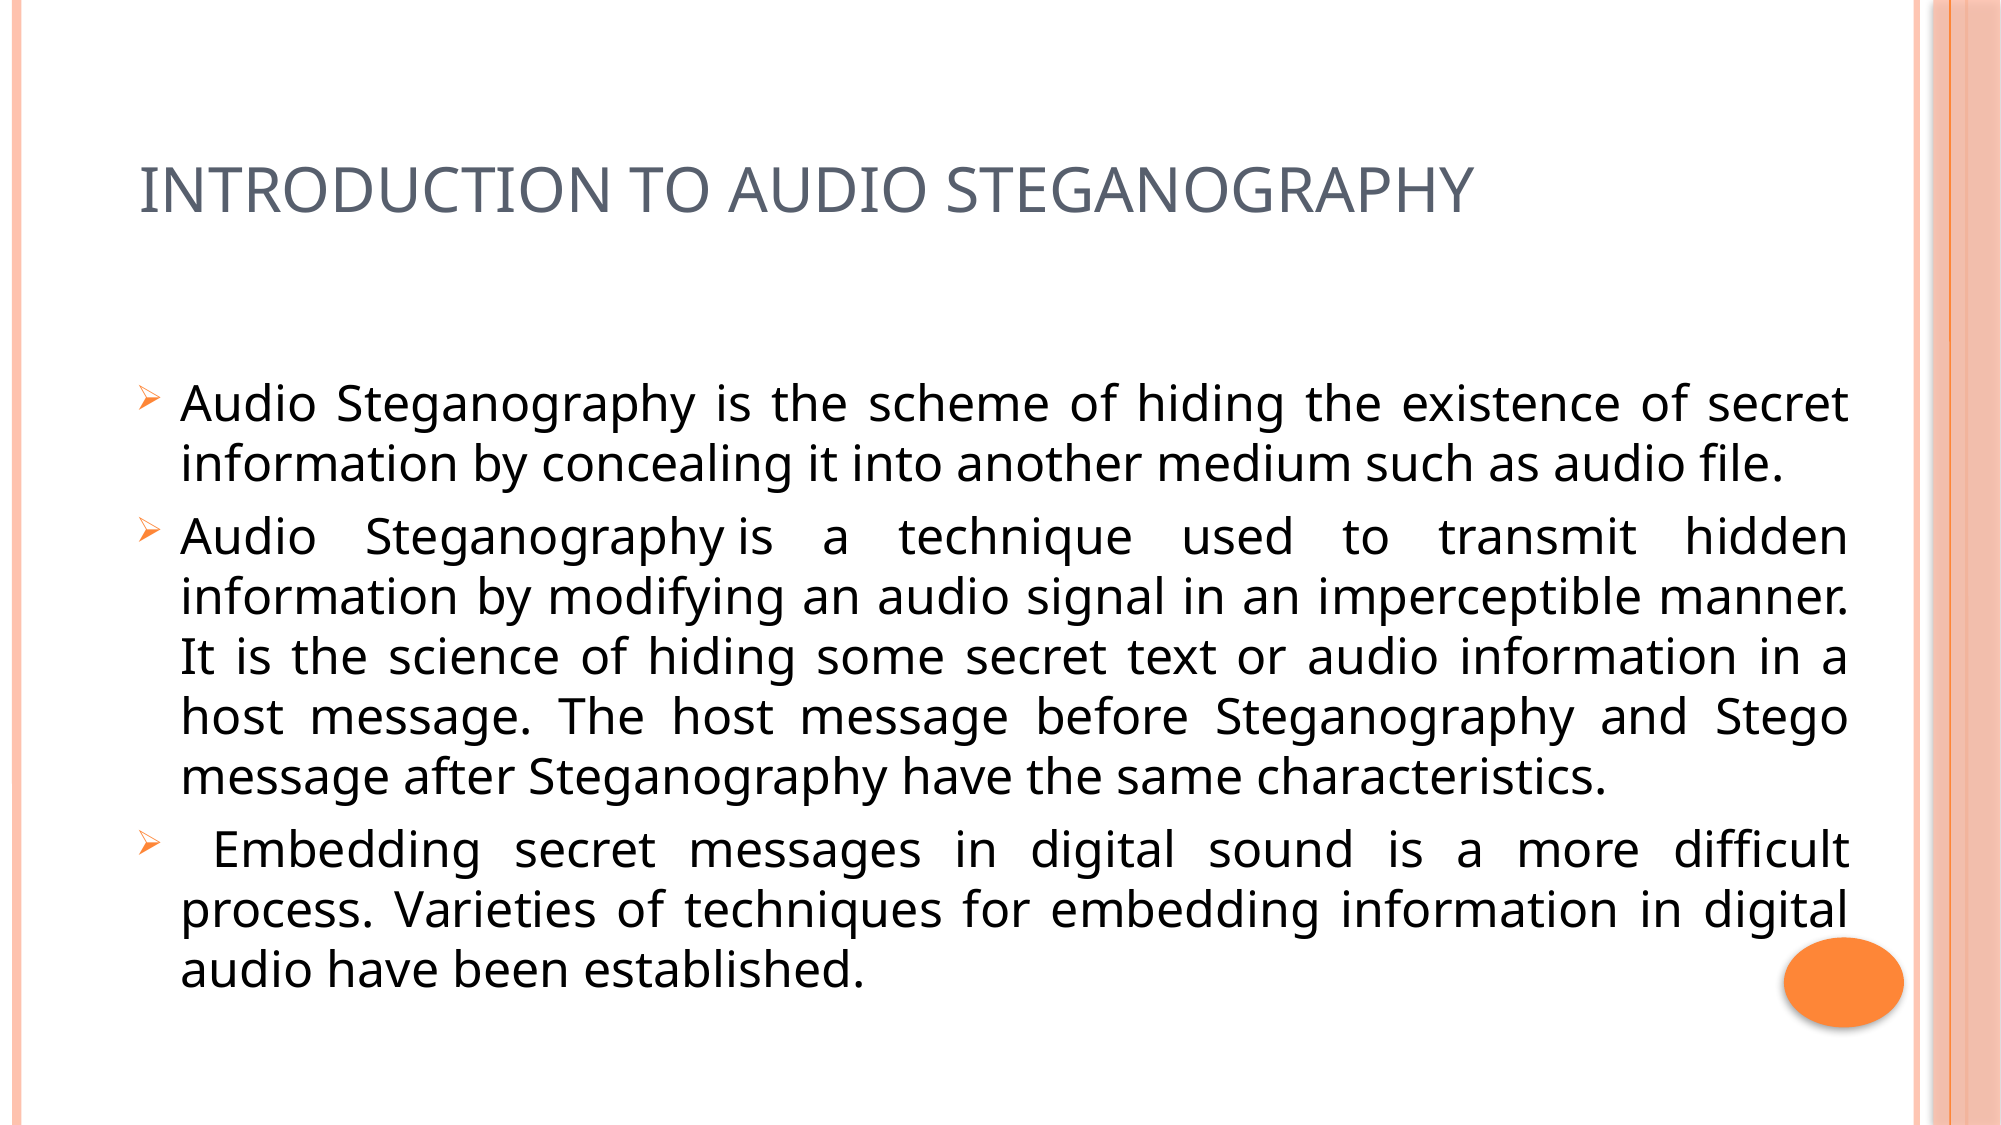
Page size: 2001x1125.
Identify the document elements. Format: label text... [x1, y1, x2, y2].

title Introduction To Audio Steganography [124, 34, 1868, 233]
list Audio Steganography is the scheme of hiding the existence of secret information by concealing it into another medium such as audio file. Audio Steganography is a technique used to transmit hidden information by modifying an audio signal in an imperceptible manner. It is the science of hiding some secret text or audio information in a host message. The host message before Steganography and Stego message after Steganography have the same characteristics. Embedding secret messages in digital sound is a more difficult process. Varieties of techniques for embedding information in digital audio have been established. [121, 364, 1866, 1050]
